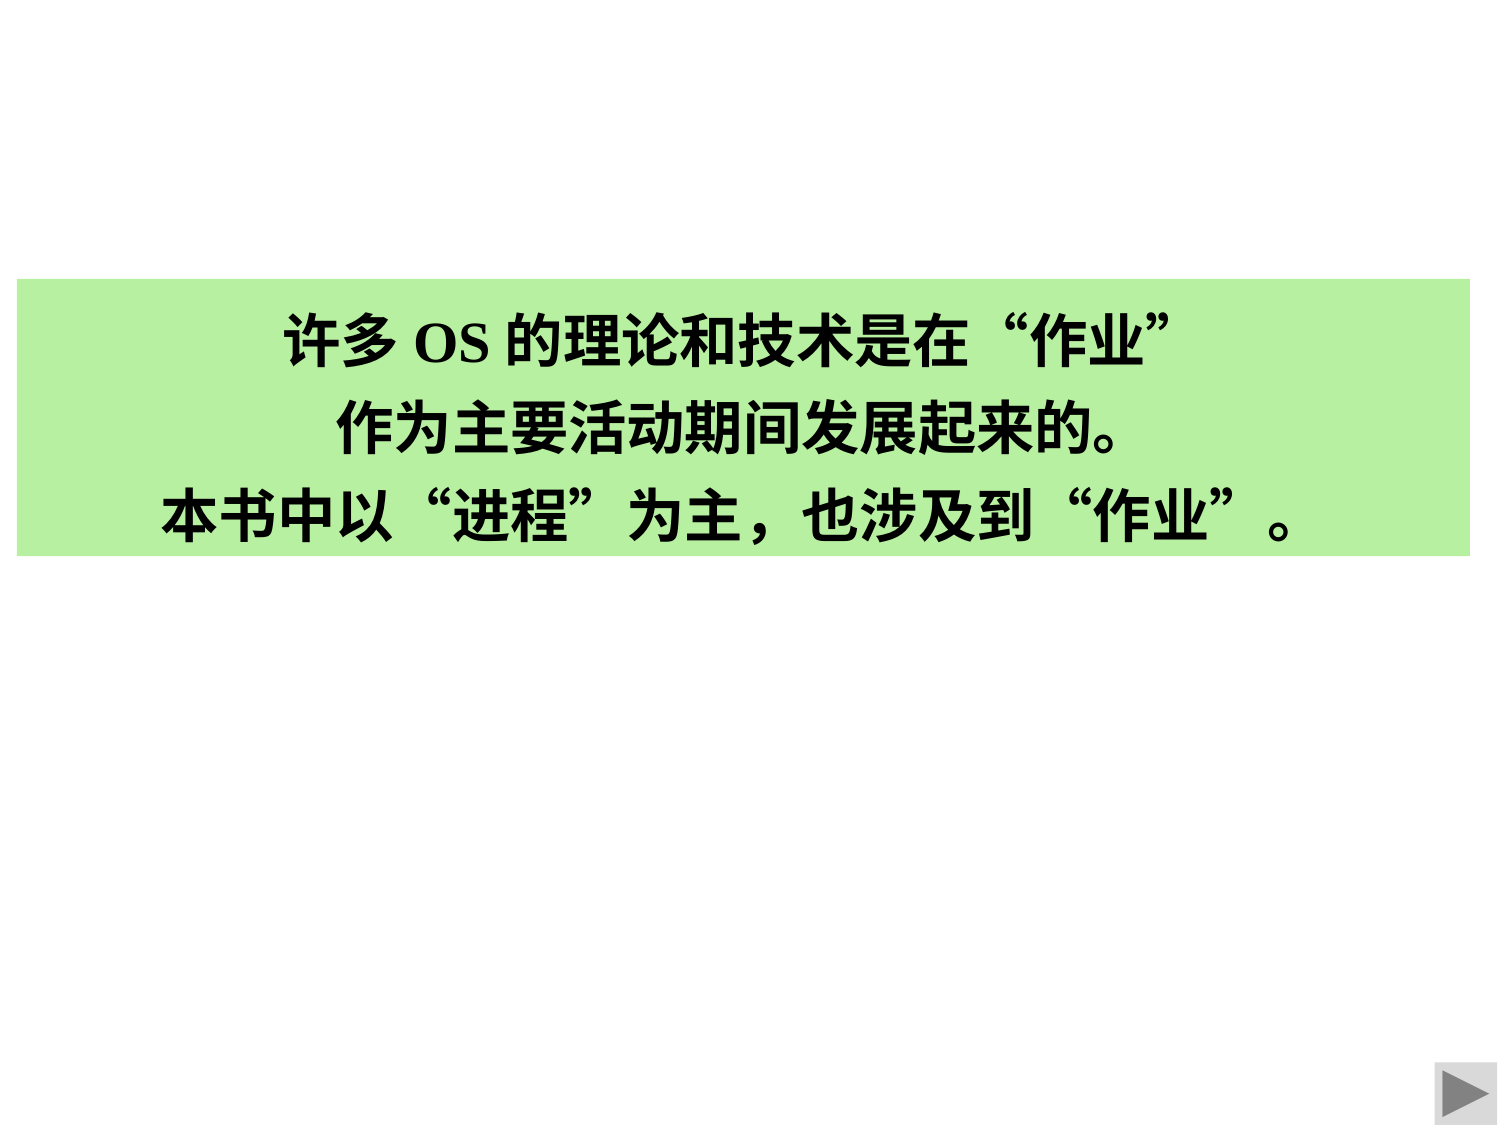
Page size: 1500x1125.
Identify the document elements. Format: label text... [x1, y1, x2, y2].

text_box [1434, 1062, 1498, 1125]
text_box 许多OS的理论和技术是在“作业” 作为主要活动期间发展起来的。 本书中以“进程”为主，也涉及到“作业”。 [16, 278, 1470, 557]
